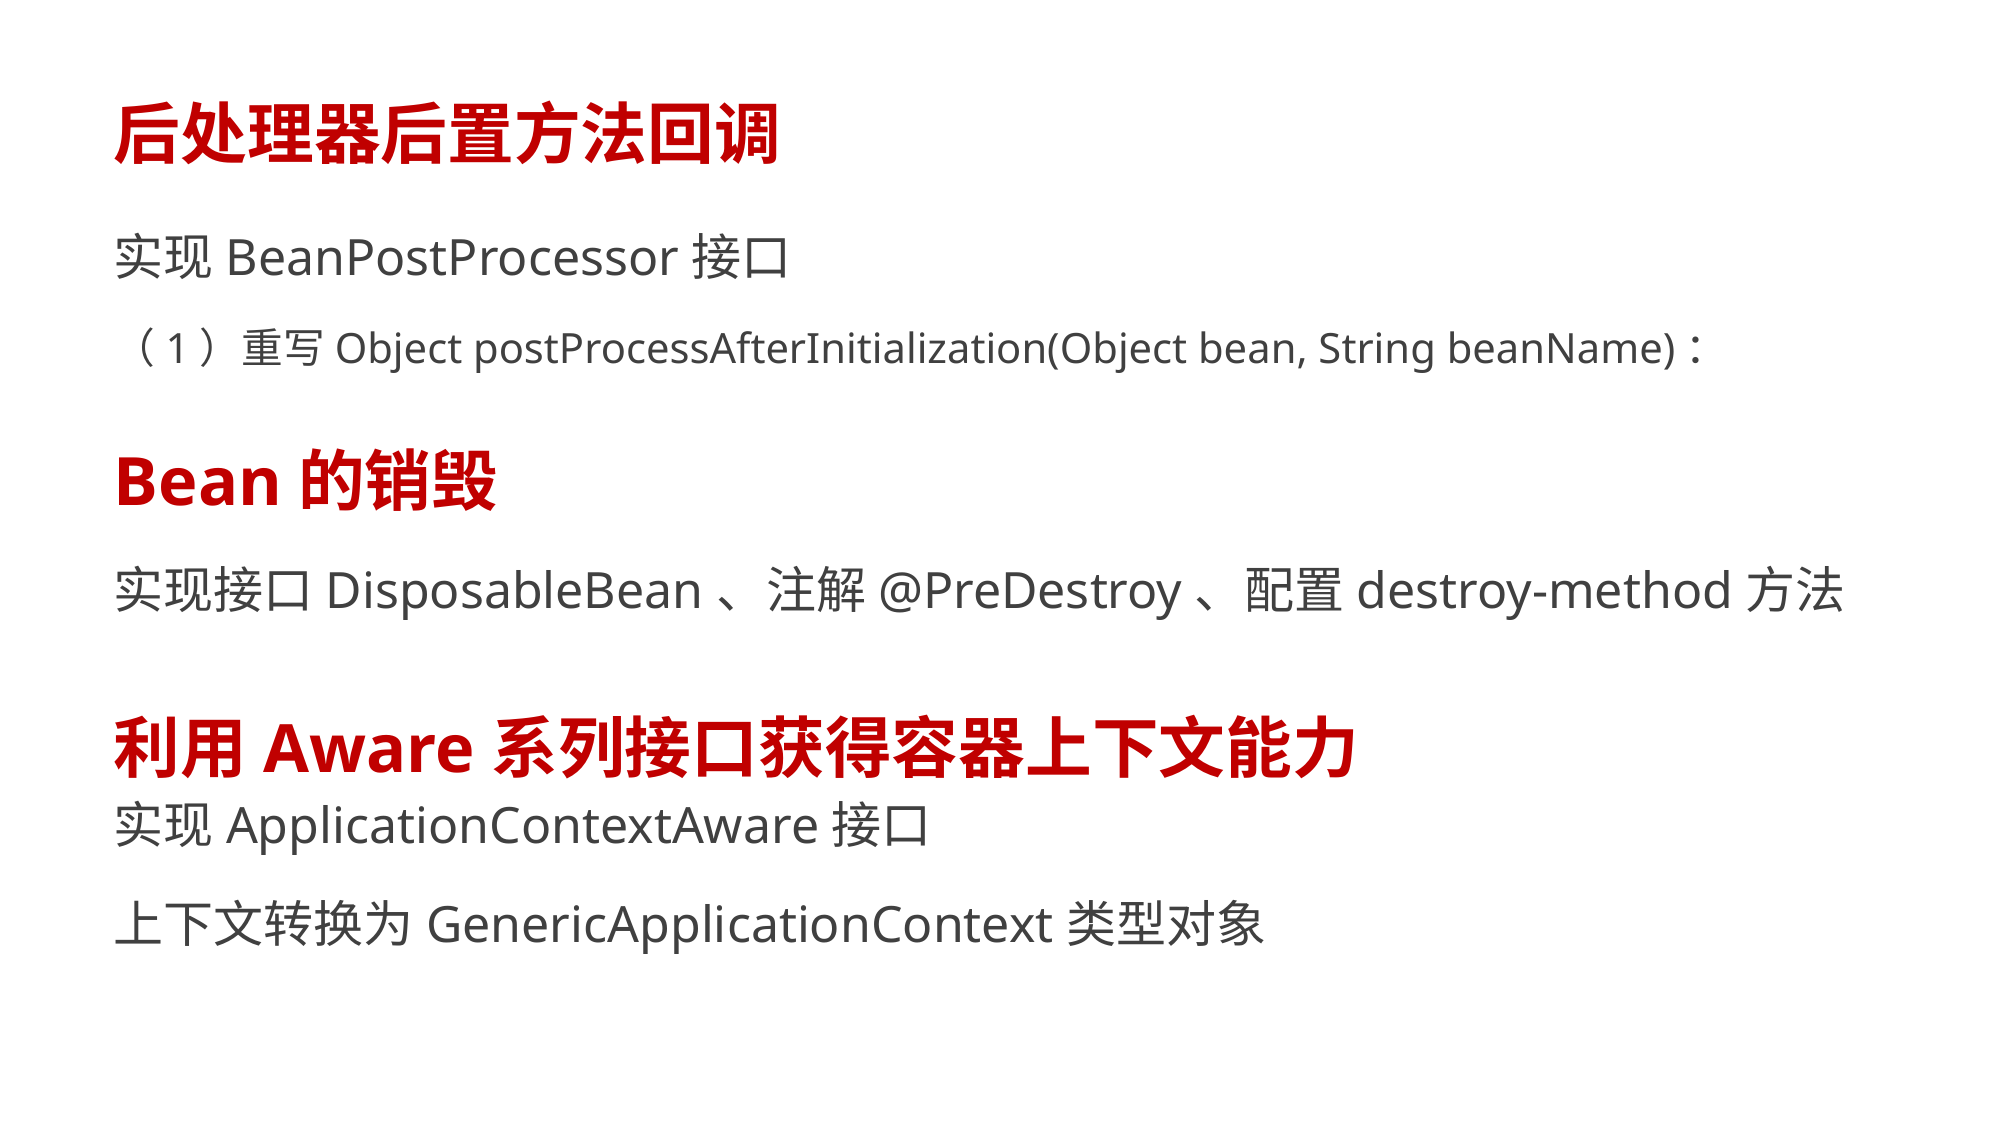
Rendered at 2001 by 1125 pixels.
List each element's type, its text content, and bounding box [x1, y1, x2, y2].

list 实现ApplicationContextAware接口 上下文转换为GenericApplicationContext类型对象 [113, 776, 1886, 954]
text_box 实现接口DisposableBean、注解@PreDestroy、配置destroy-method方法 [113, 541, 1886, 620]
title 利用Aware系列接口获得容器上下文能力 [113, 668, 1886, 776]
text_box 后处理器后置方法回调 [113, 53, 1886, 172]
text_box Bean的销毁 [113, 400, 1886, 519]
text_box 实现BeanPostProcessor接口 （1）重写Object postProcessAfterInitialization(Object bean, String beanName)： [113, 207, 1886, 379]
